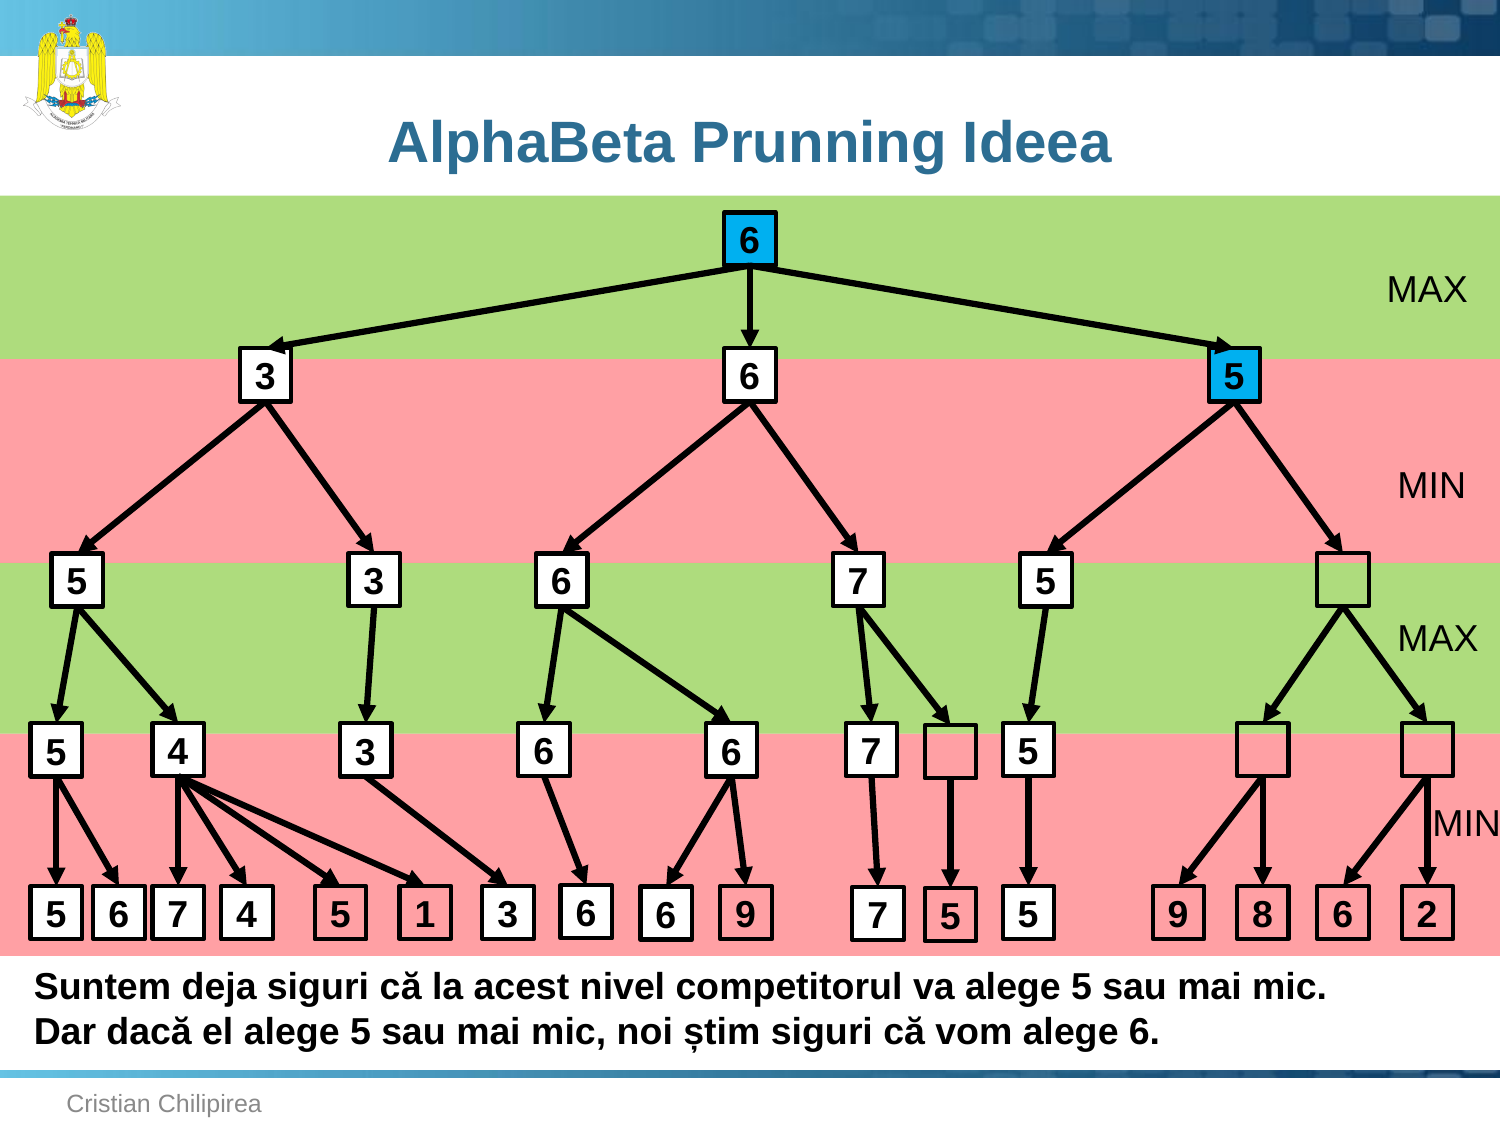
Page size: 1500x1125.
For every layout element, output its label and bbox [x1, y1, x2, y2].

footer [51, 1083, 1157, 1125]
picture [0, 0, 1500, 130]
title [51, 102, 1449, 178]
text_box [0, 195, 1500, 1060]
picture [0, 1070, 1500, 1078]
